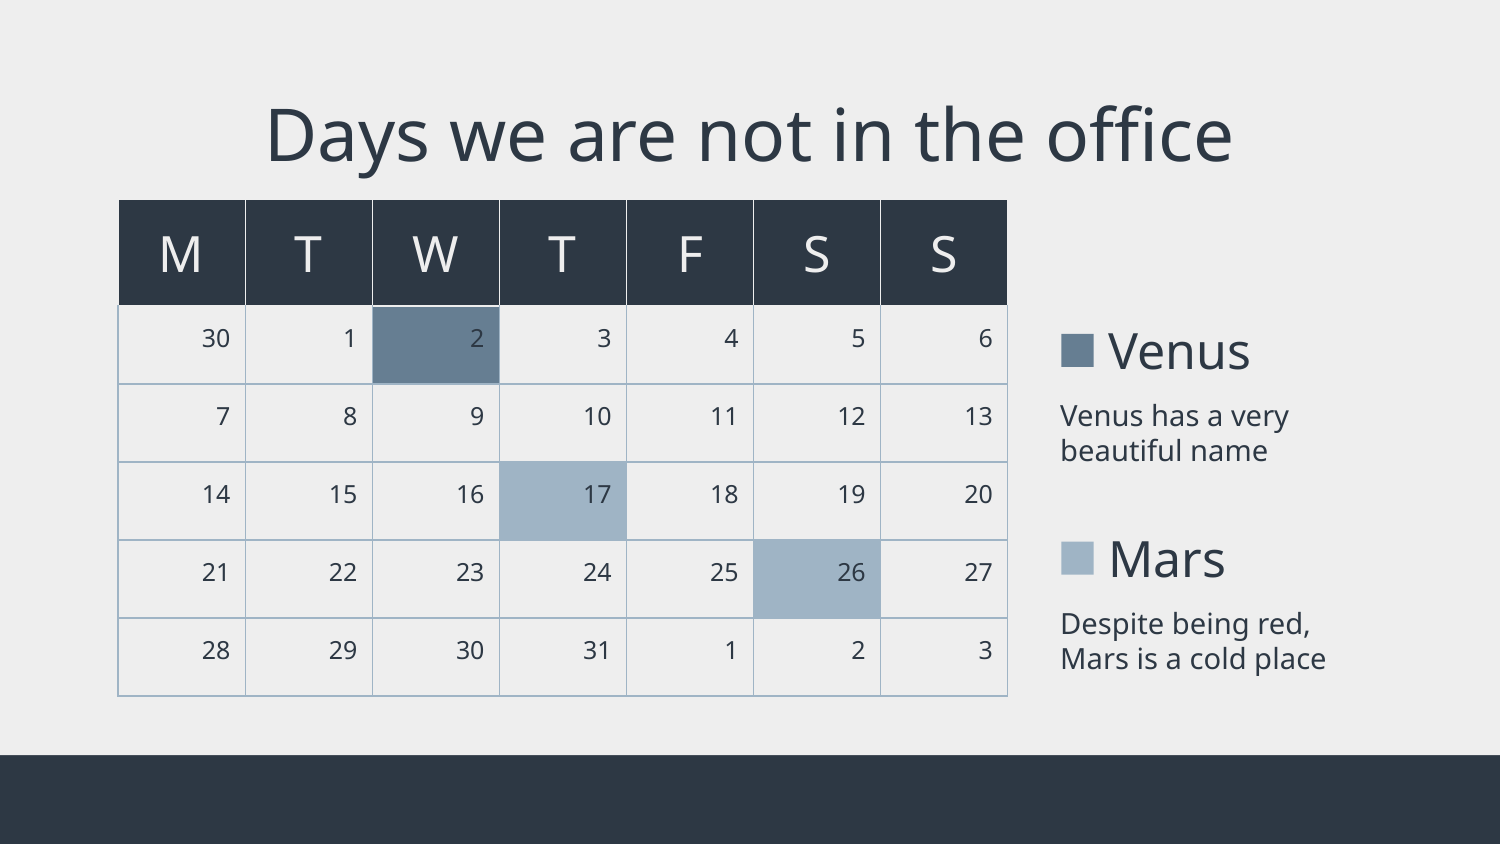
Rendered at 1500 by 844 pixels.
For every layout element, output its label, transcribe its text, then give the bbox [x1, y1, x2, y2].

table_cell 19 [754, 463, 880, 539]
table_cell 13 [881, 385, 1007, 461]
table_cell 24 [500, 541, 626, 617]
table_cell 8 [246, 385, 372, 461]
table_cell 27 [881, 541, 1007, 617]
table_cell 25 [627, 541, 753, 617]
table_cell 14 [119, 463, 245, 539]
table_cell 3 [500, 307, 626, 383]
title Days we are not in the office [118, 73, 1382, 168]
table_header S [881, 200, 1007, 305]
table_cell 4 [627, 307, 753, 383]
table_header W [373, 200, 499, 305]
table_cell 21 [119, 541, 245, 617]
text_box Despite being red, Mars is a cold place [1045, 590, 1382, 675]
table_header T [500, 200, 626, 305]
table_cell 2 [754, 619, 880, 695]
table_cell 30 [373, 619, 499, 695]
table_cell 1 [627, 619, 753, 695]
table_header T [246, 200, 372, 305]
table_cell 2 [373, 307, 499, 383]
table_cell 18 [627, 463, 753, 539]
table_cell 9 [373, 385, 499, 461]
table_cell 28 [119, 619, 245, 695]
table_cell 29 [246, 619, 372, 695]
table_cell 12 [754, 385, 880, 461]
text_box [1061, 541, 1093, 575]
table_cell 5 [754, 307, 880, 383]
table_cell 20 [881, 463, 1007, 539]
table_cell 31 [500, 619, 626, 695]
text_box Venus [1093, 324, 1382, 382]
table_cell 30 [119, 307, 245, 383]
text_box Mars [1093, 532, 1382, 590]
table_cell 3 [881, 619, 1007, 695]
table_cell 15 [246, 463, 372, 539]
table_cell 10 [500, 385, 626, 461]
text_box [1061, 333, 1094, 367]
table_cell 7 [119, 385, 245, 461]
table_header M [119, 200, 245, 305]
table_cell 23 [373, 541, 499, 617]
table_cell 11 [627, 385, 753, 461]
table_header F [627, 200, 753, 305]
table_cell 22 [246, 541, 372, 617]
table_cell 16 [373, 463, 499, 539]
table_cell 26 [754, 541, 880, 617]
table_header S [754, 200, 880, 305]
table_cell 1 [246, 307, 372, 383]
table_cell 6 [881, 307, 1007, 383]
table_cell 17 [500, 463, 626, 539]
text_box Venus has a very beautiful name [1045, 382, 1382, 467]
